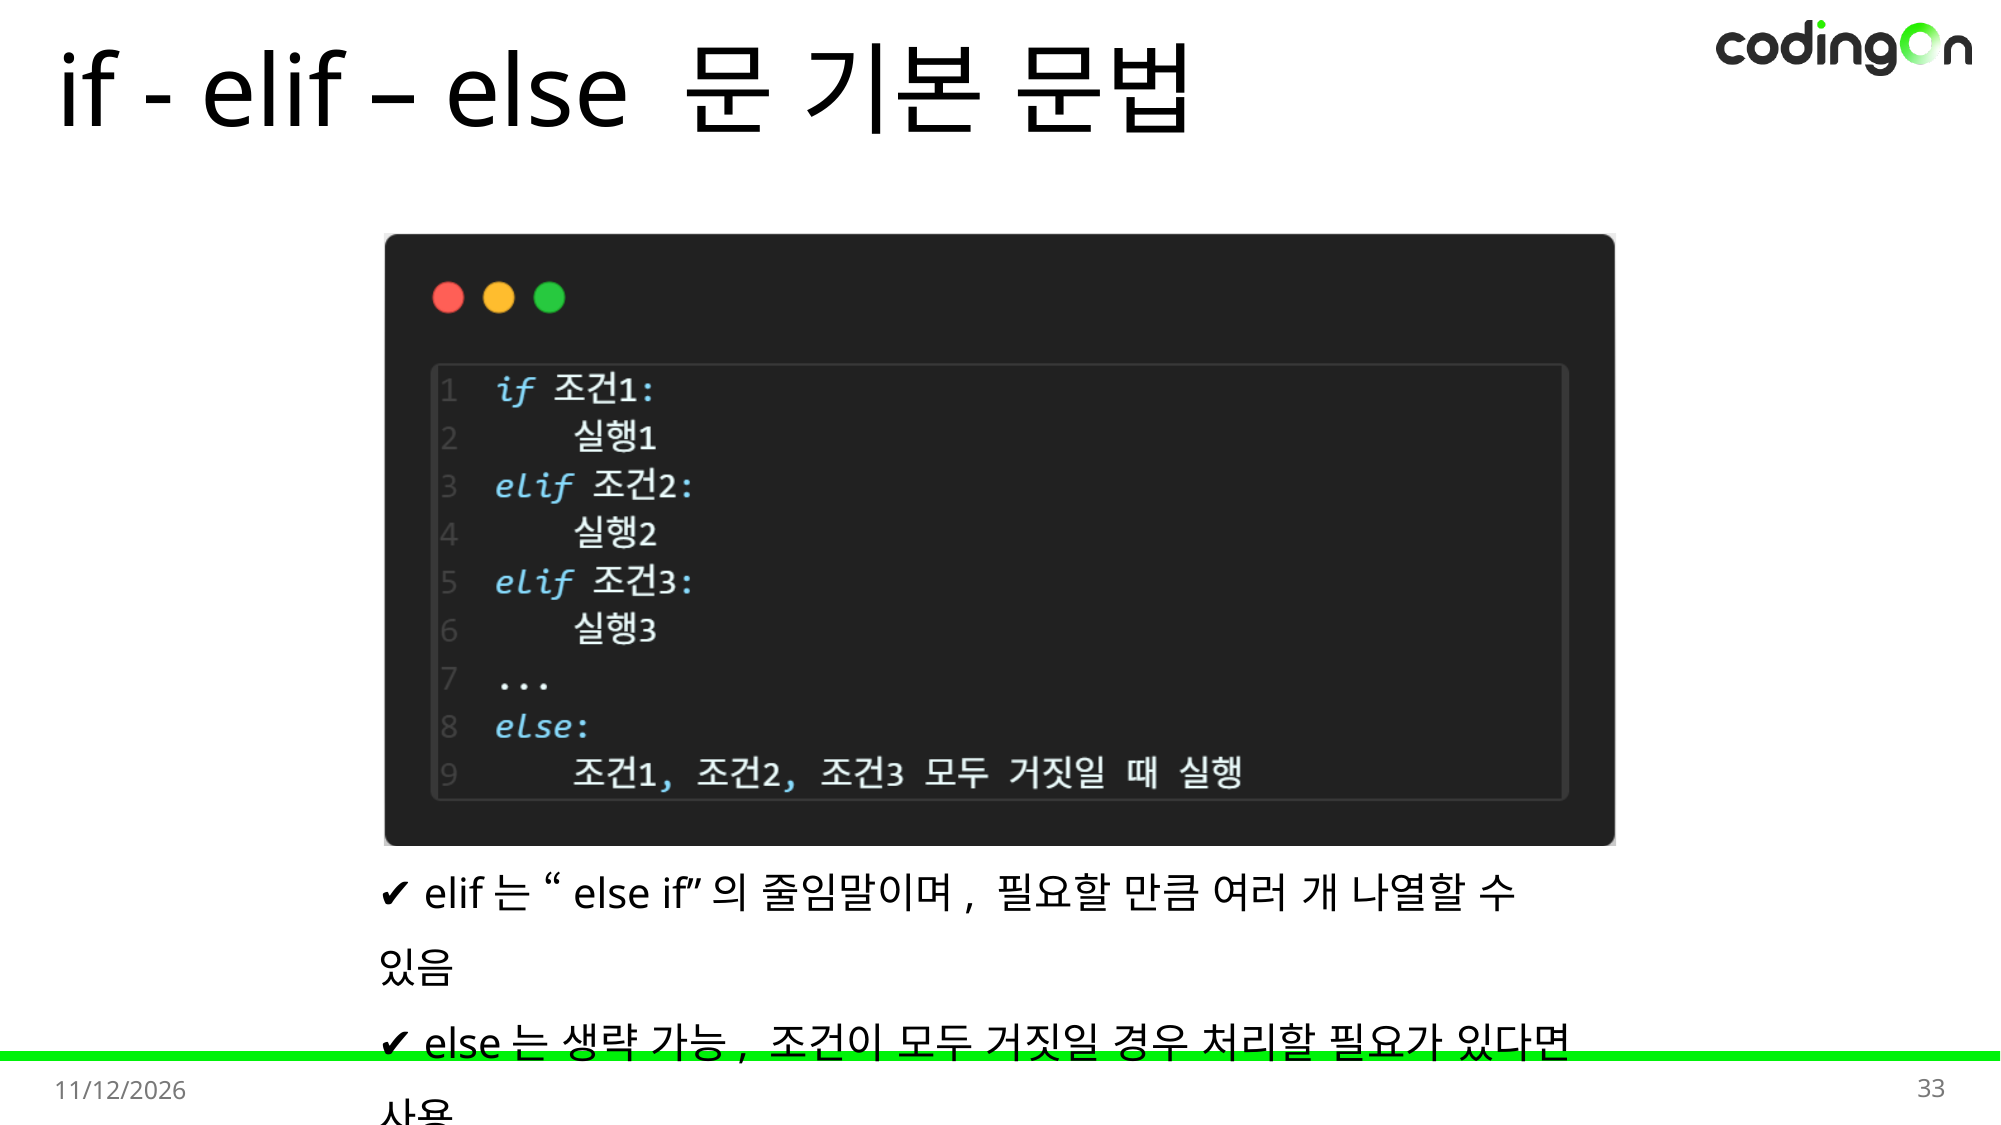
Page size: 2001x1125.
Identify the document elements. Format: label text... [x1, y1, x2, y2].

picture [1767, 20, 1972, 76]
title if - elif – else 문 기본 문법 [41, 0, 1767, 188]
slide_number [39, 1061, 363, 1122]
slide_number 33 [1617, 1059, 1961, 1120]
picture [383, 233, 1617, 846]
text_box ✔️ elif는 “else if”의 줄임말이며, 필요할 만큼 여러 개 나열할 수 있음 ✔️ else는 생략 가능, 조건이 모두 거짓일 경우 처리할 필요가 있다면 사용 [363, 834, 1617, 1125]
